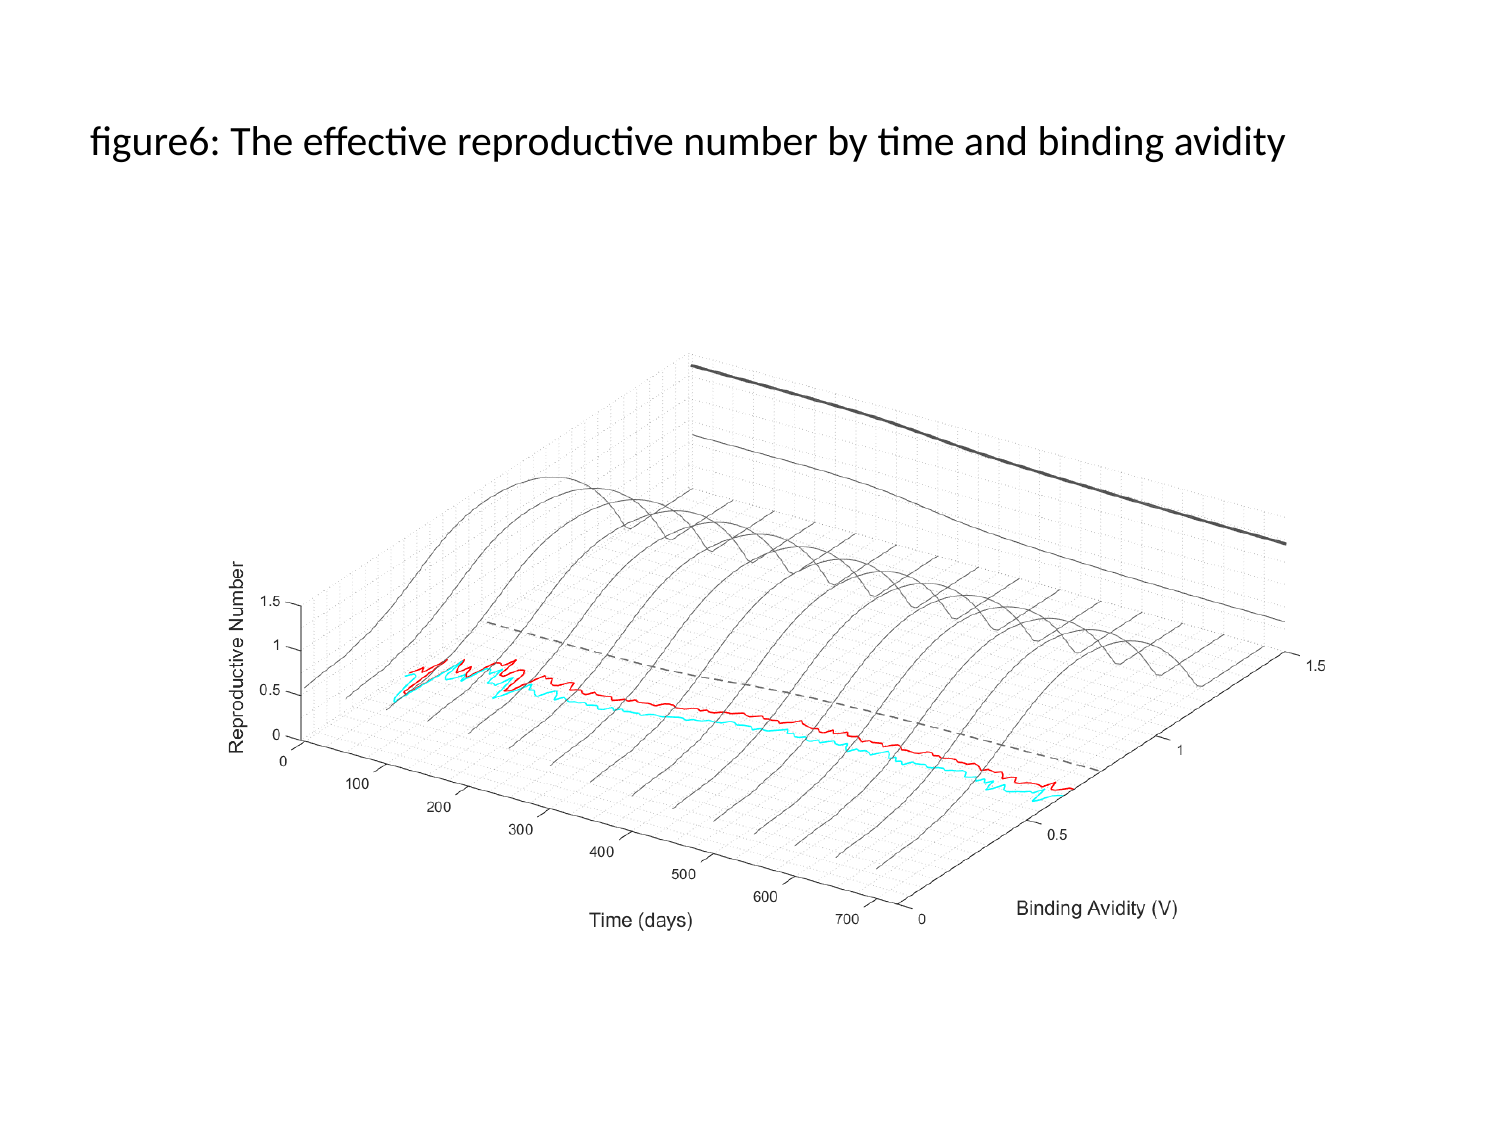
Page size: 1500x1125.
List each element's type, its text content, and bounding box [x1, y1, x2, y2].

picture [135, 302, 1405, 978]
title figure6: The effective reproductive number by time and binding avidity [75, 45, 1425, 233]
